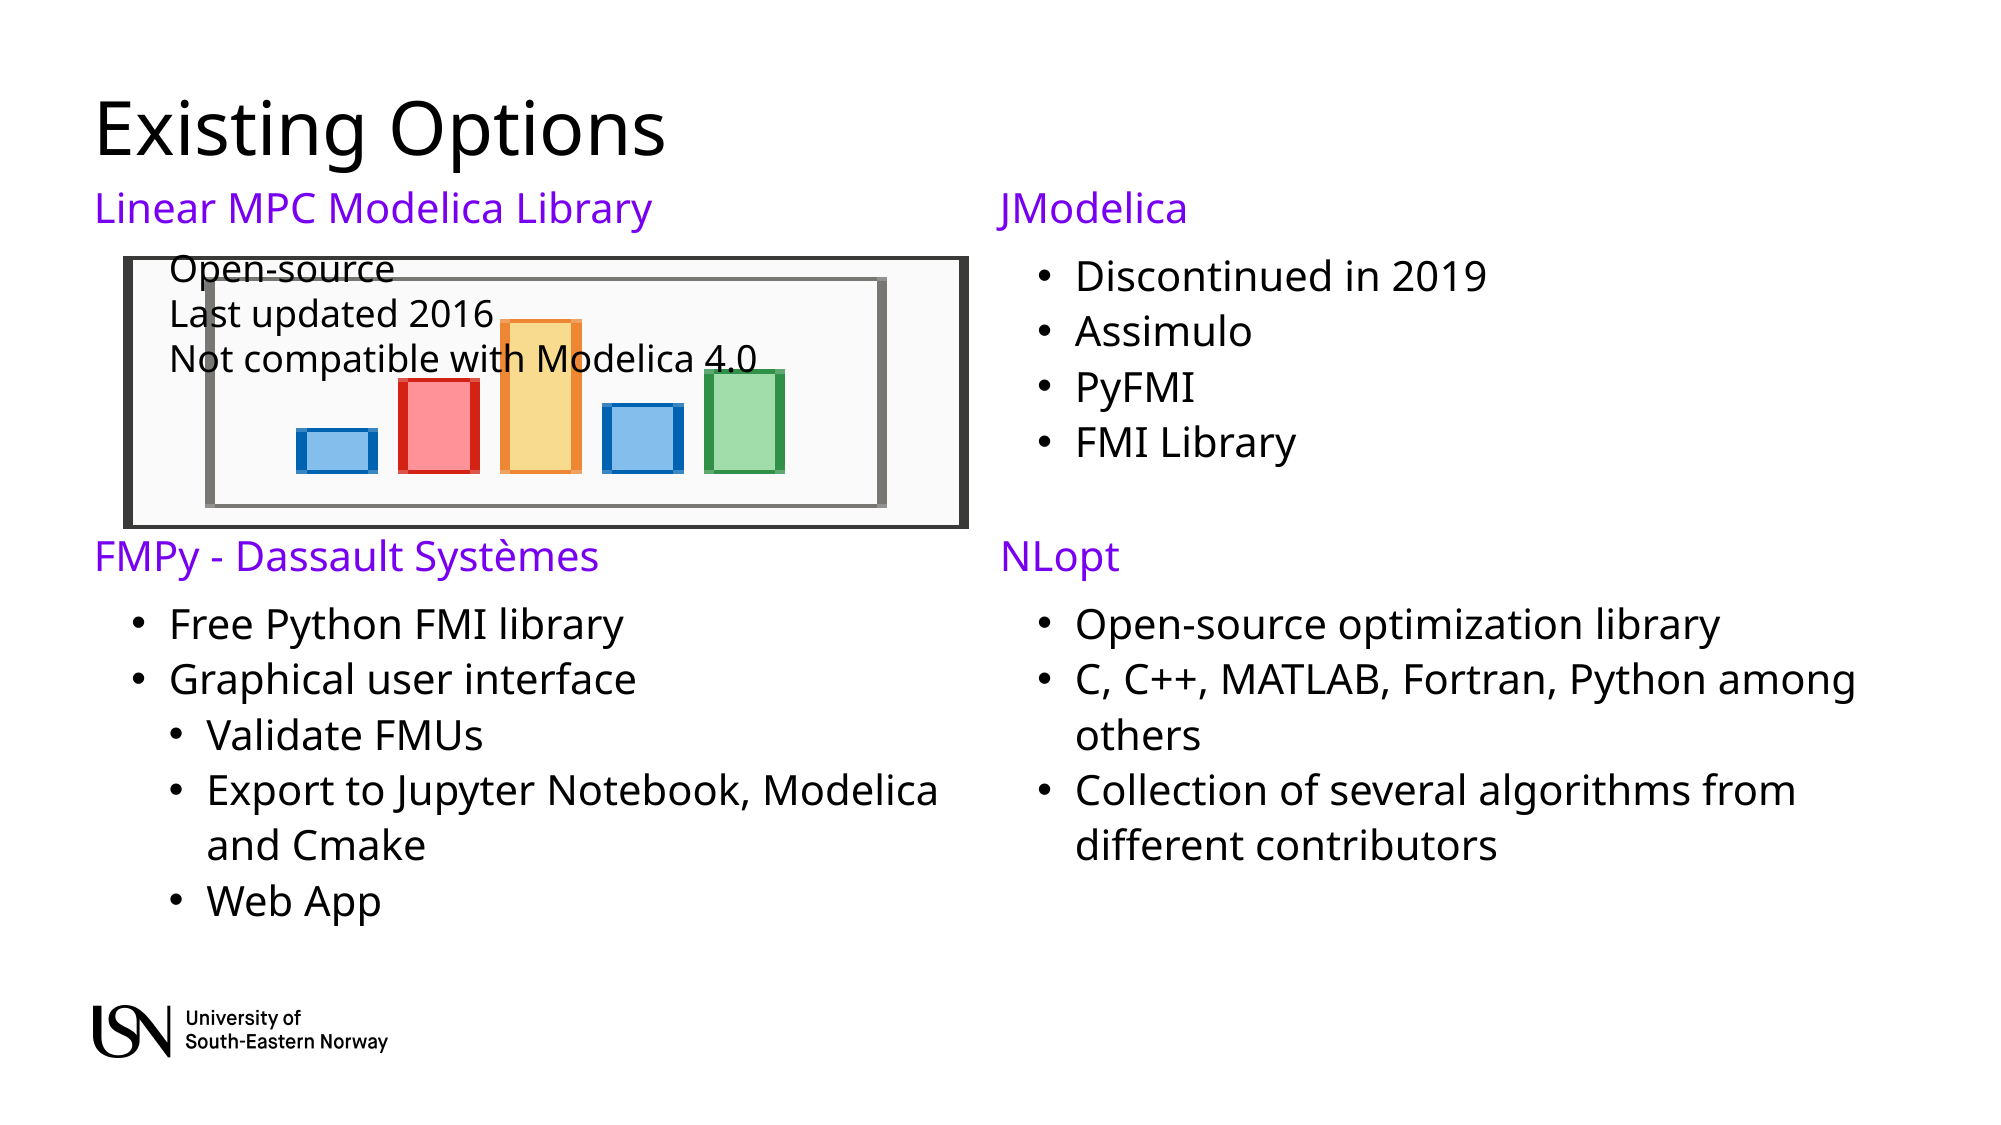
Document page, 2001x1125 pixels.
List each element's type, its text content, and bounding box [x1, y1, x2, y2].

text_box JModelica [999, 179, 1907, 230]
text_box Discontinued in 2019 Assimulo PyFMI FMI Library [999, 244, 1907, 527]
text_box Open-source Last updated 2016 Not compatible with Modelica 4.0 [93, 244, 999, 527]
picture [93, 1005, 388, 1058]
text_box FMPy - Dassault Systèmes [93, 527, 999, 578]
text_box Free Python FMI library Graphical user interface Validate FMUs Export to Jupyter Notebook, Modelica and Cmake Web App [93, 592, 999, 979]
title Existing Options [93, 83, 1595, 172]
text_box Open-source optimization library C, C++, MATLAB, Fortran, Python among others Collection of several algorithms from different contributors [999, 592, 1907, 979]
list Linear MPC Modelica Library [93, 179, 999, 230]
text_box NLopt [999, 527, 1907, 578]
